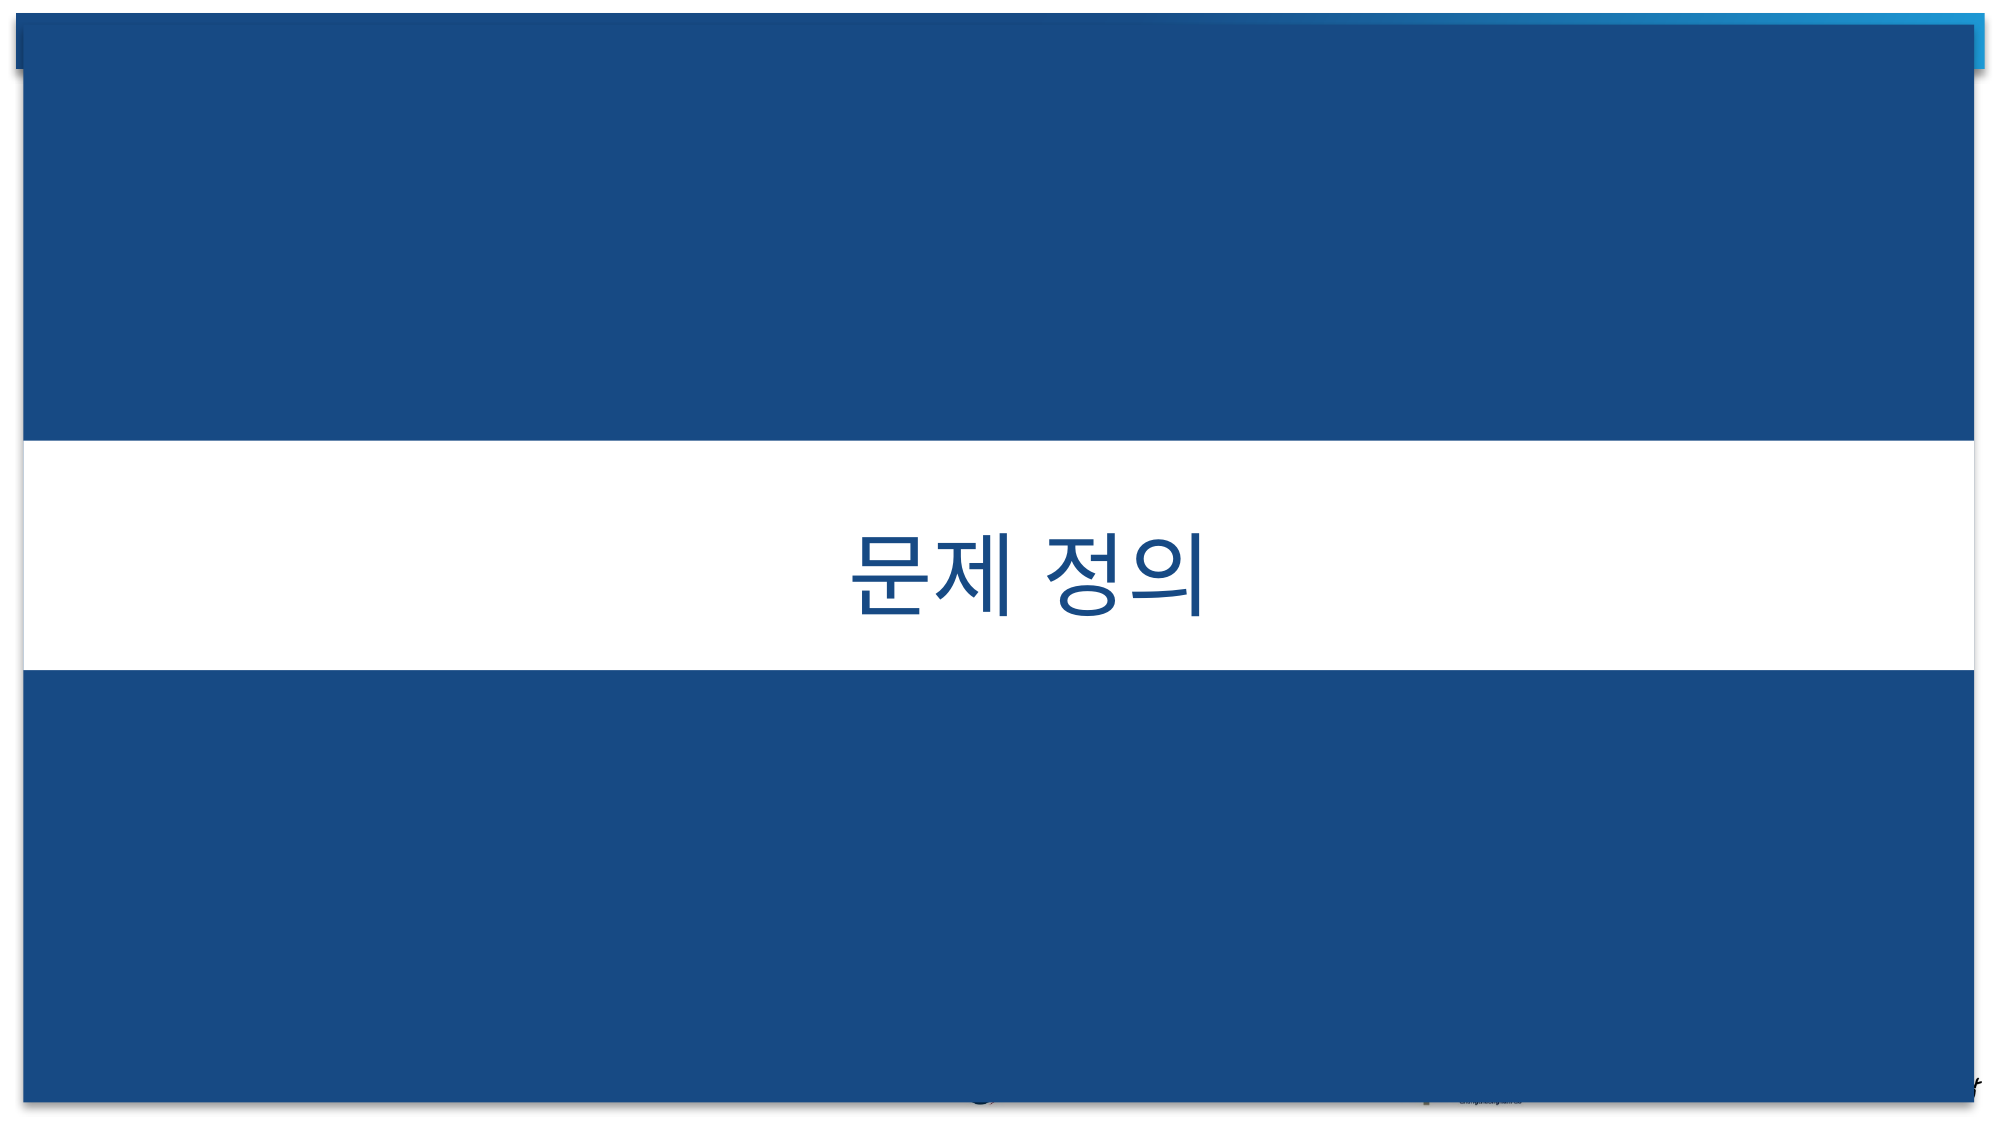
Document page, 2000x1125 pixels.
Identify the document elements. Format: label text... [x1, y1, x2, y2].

text_box 문제 정의 [569, 455, 1491, 636]
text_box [0, 0, 151, 151]
picture [963, 1103, 1145, 1107]
picture [1400, 1103, 1526, 1107]
text_box [23, 24, 1975, 440]
picture [1975, 1069, 1982, 1103]
picture [151, 13, 1985, 69]
text_box [23, 671, 1975, 1103]
text_box [23, 440, 1975, 671]
